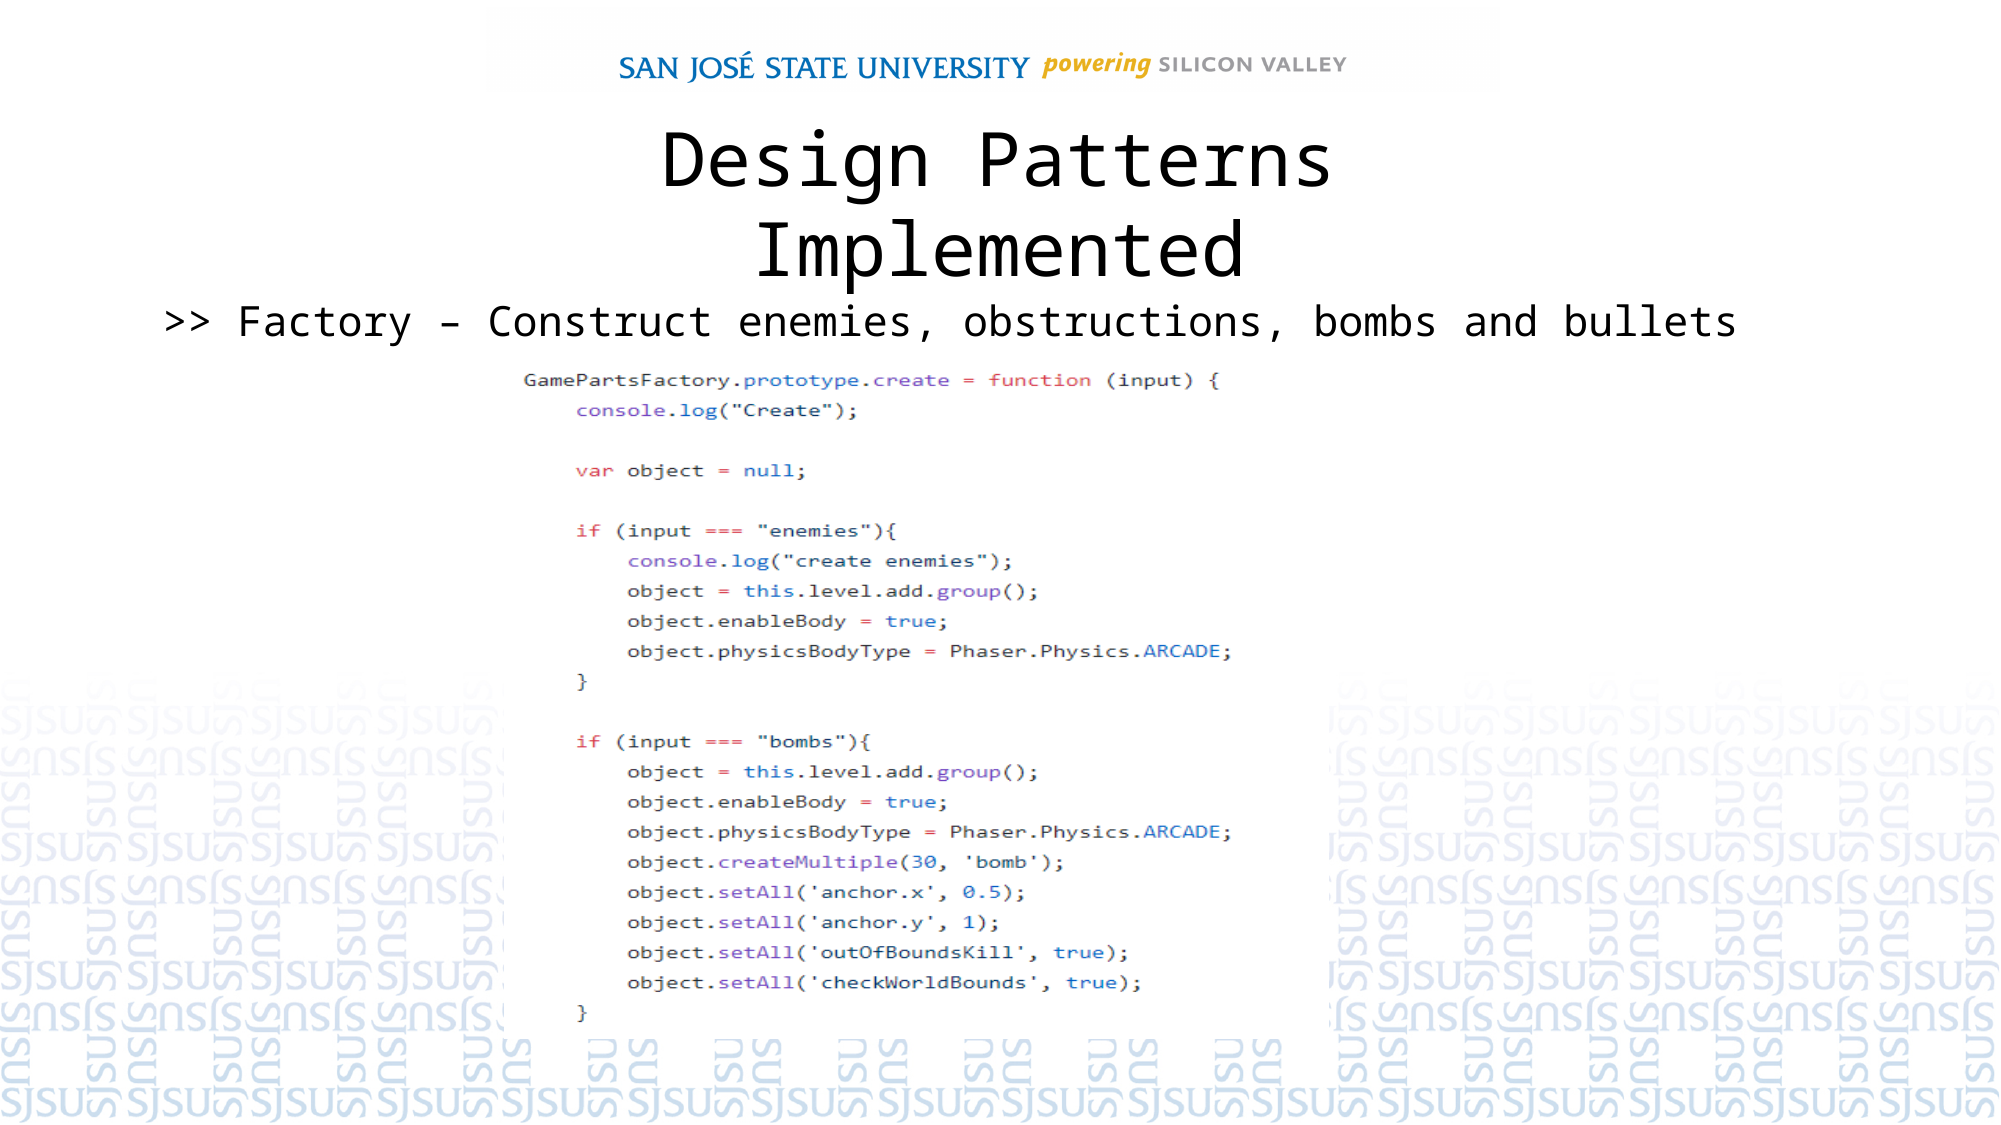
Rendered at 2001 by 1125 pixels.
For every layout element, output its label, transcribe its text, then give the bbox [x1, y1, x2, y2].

picture [0, 368, 2000, 1125]
text_box Design Patterns Implemented [404, 104, 1595, 262]
text_box >> Factory – Construct enemies, obstructions, bombs and bullets [147, 262, 1854, 428]
picture [485, 7, 1513, 92]
